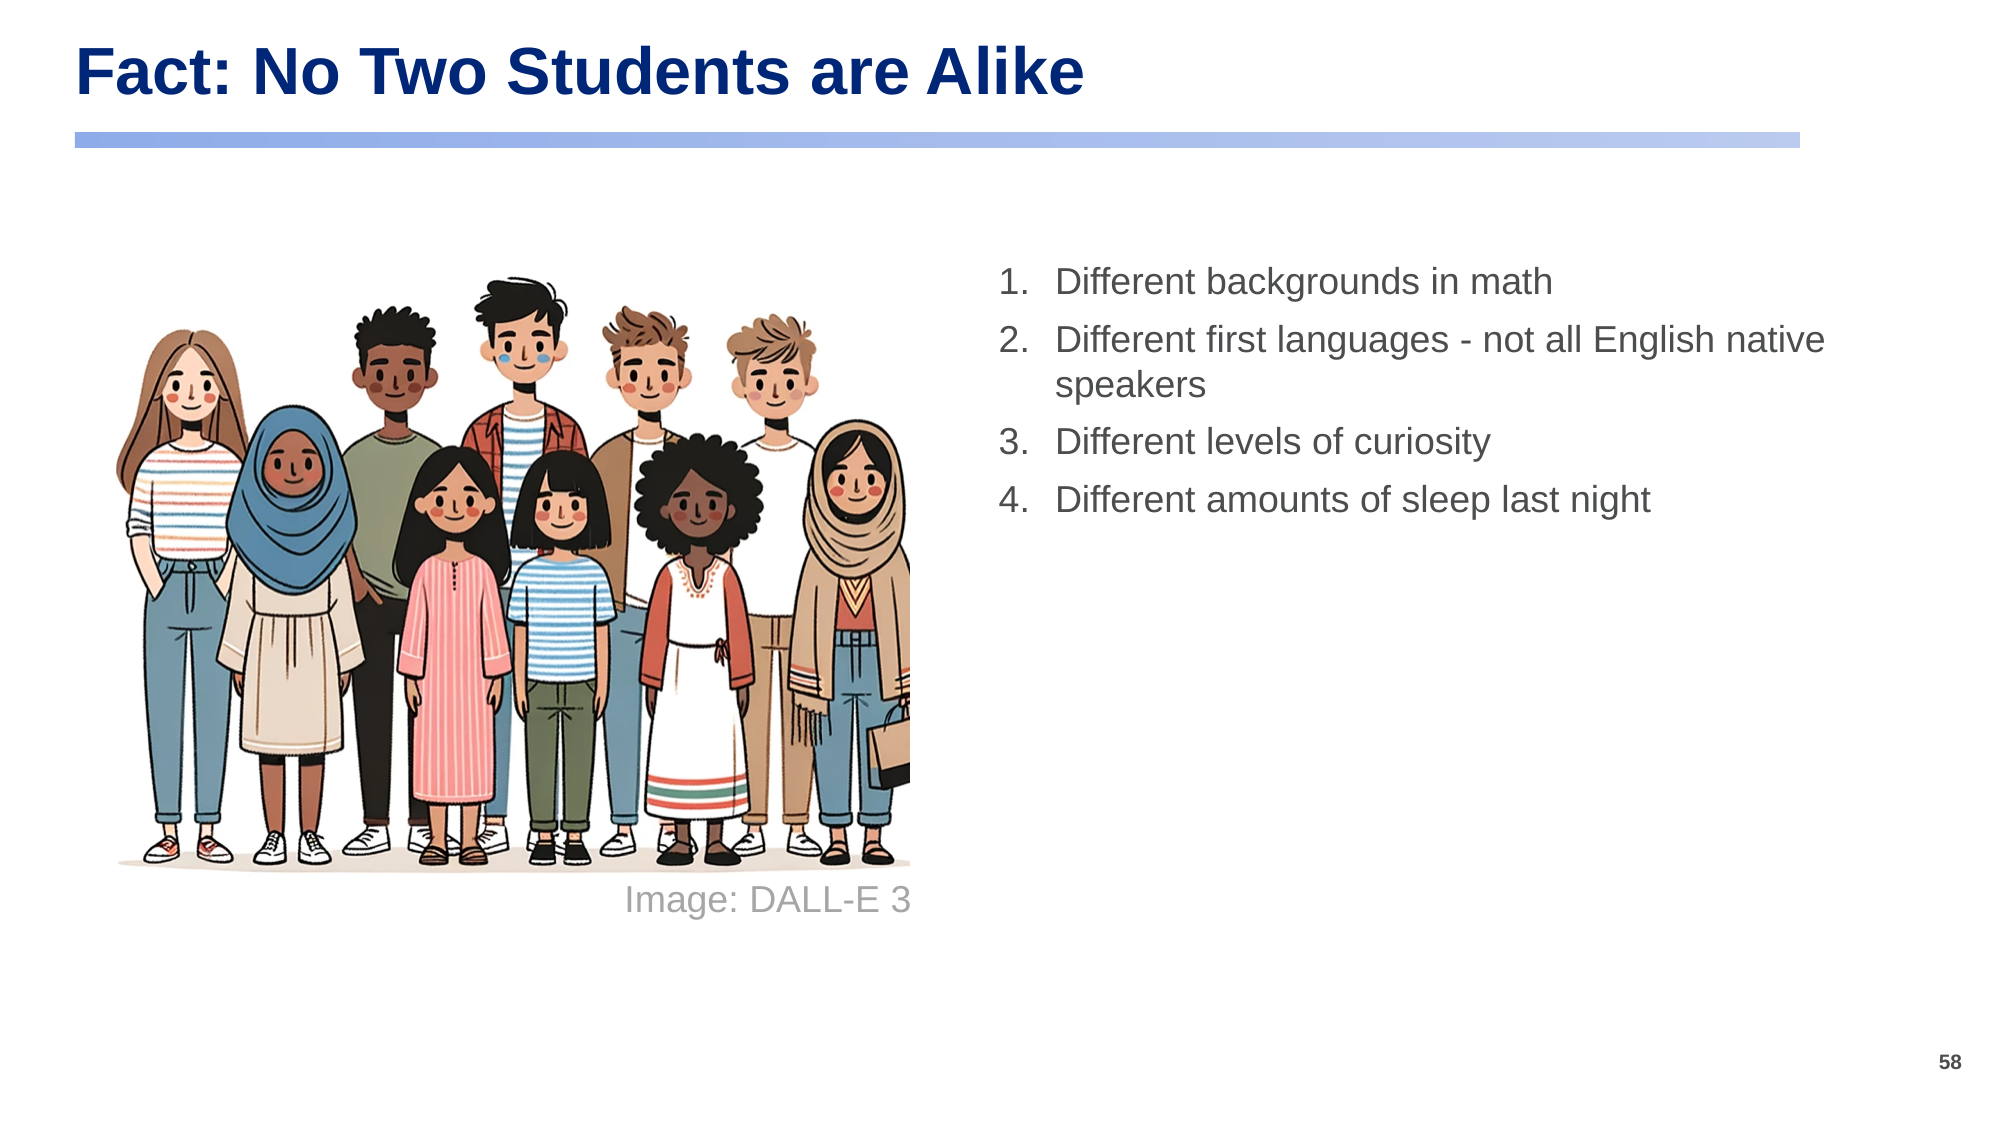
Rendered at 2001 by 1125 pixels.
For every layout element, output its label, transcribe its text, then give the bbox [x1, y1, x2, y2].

picture [110, 257, 910, 894]
title Fact: No Two Students are Alike [75, 37, 1650, 110]
list Different backgrounds in math Different first languages - not all English native speakers Different levels of curiosity Different amounts of sleep last night [998, 257, 1827, 971]
text_box Image: DALL-E 3 [609, 867, 927, 928]
